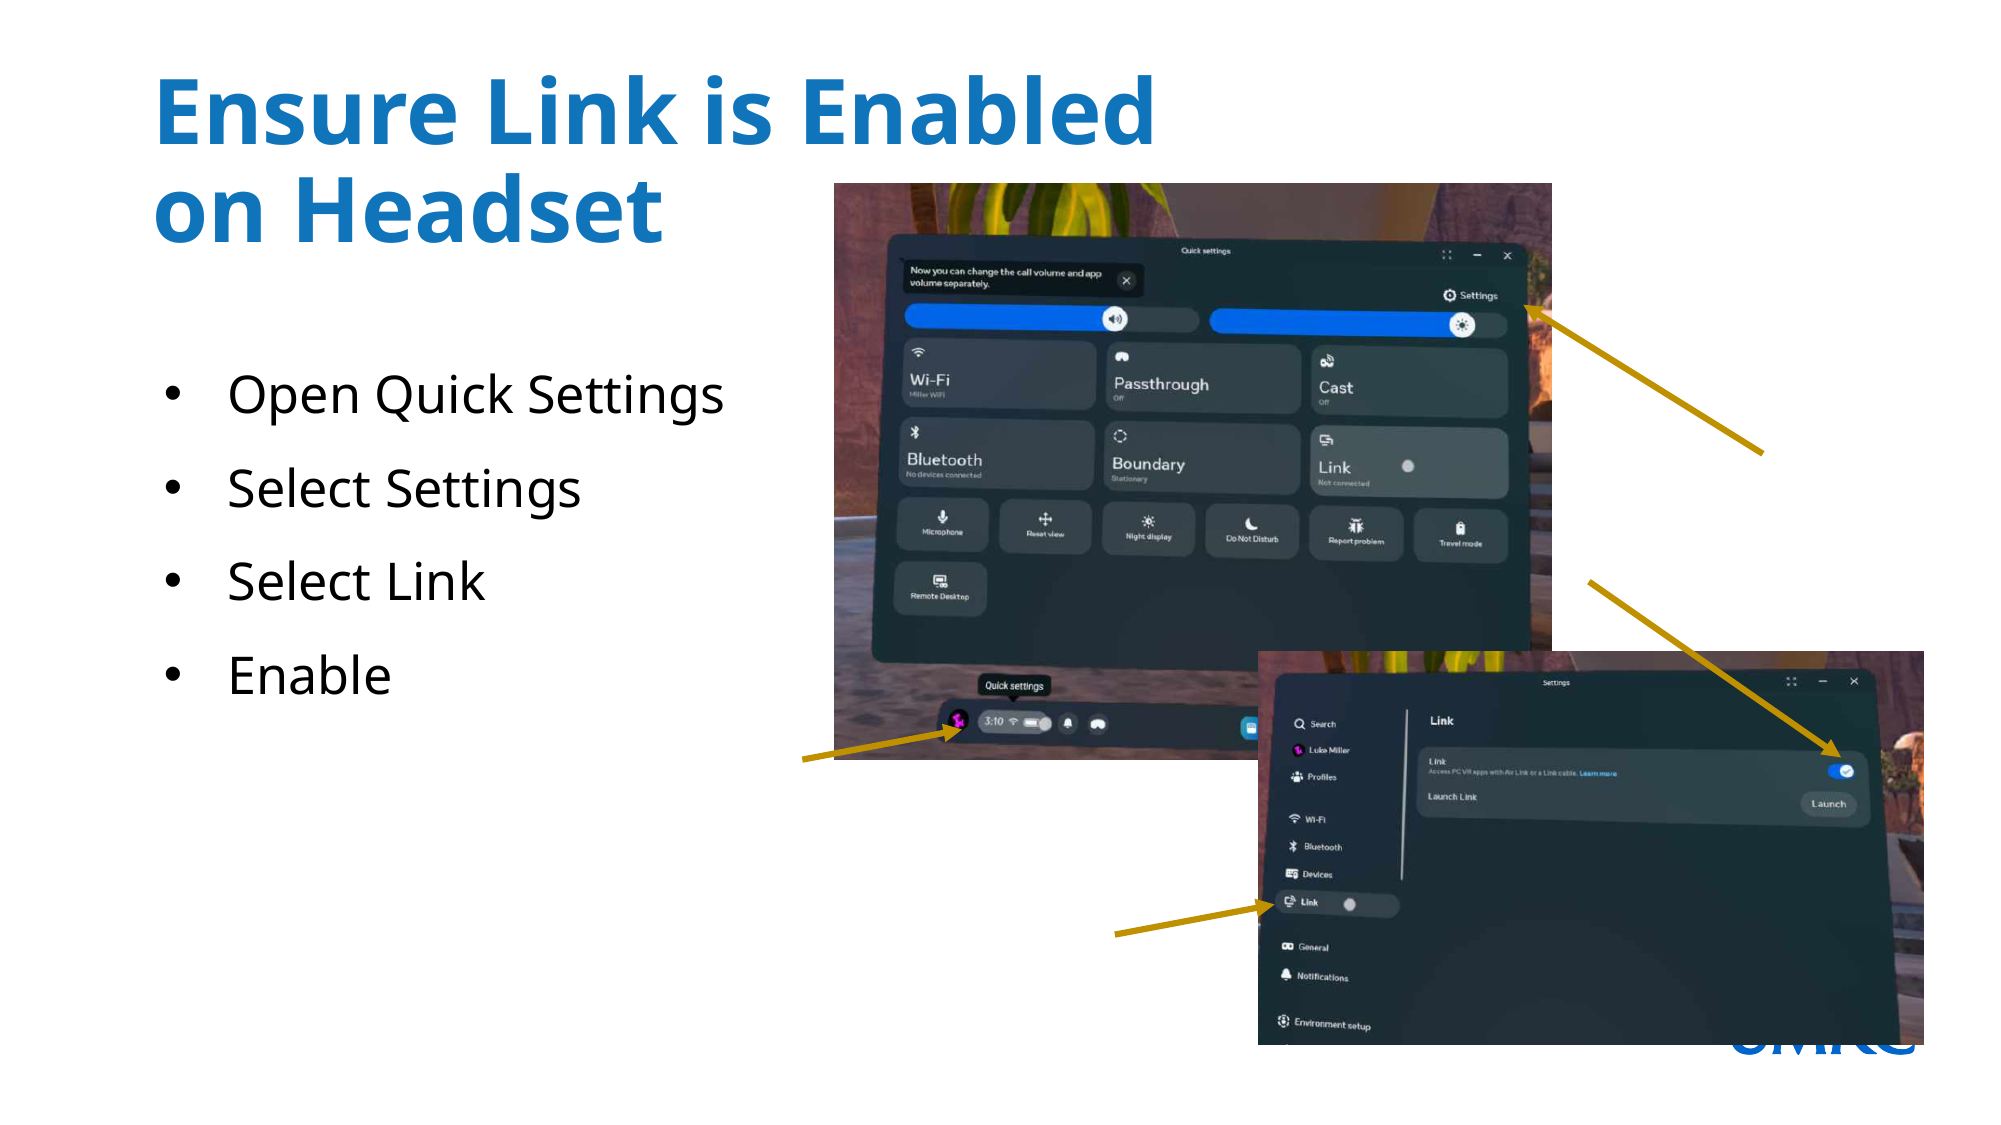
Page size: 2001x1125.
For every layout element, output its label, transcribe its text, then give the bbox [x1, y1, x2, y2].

list Open Quick Settings Select Settings Select Link Enable [137, 322, 1048, 1037]
picture [834, 182, 1940, 1079]
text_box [1588, 581, 1842, 758]
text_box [1114, 904, 1275, 935]
title Ensure Link is Enabled on Headset [137, 57, 1863, 271]
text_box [1522, 304, 1764, 455]
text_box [802, 729, 963, 760]
